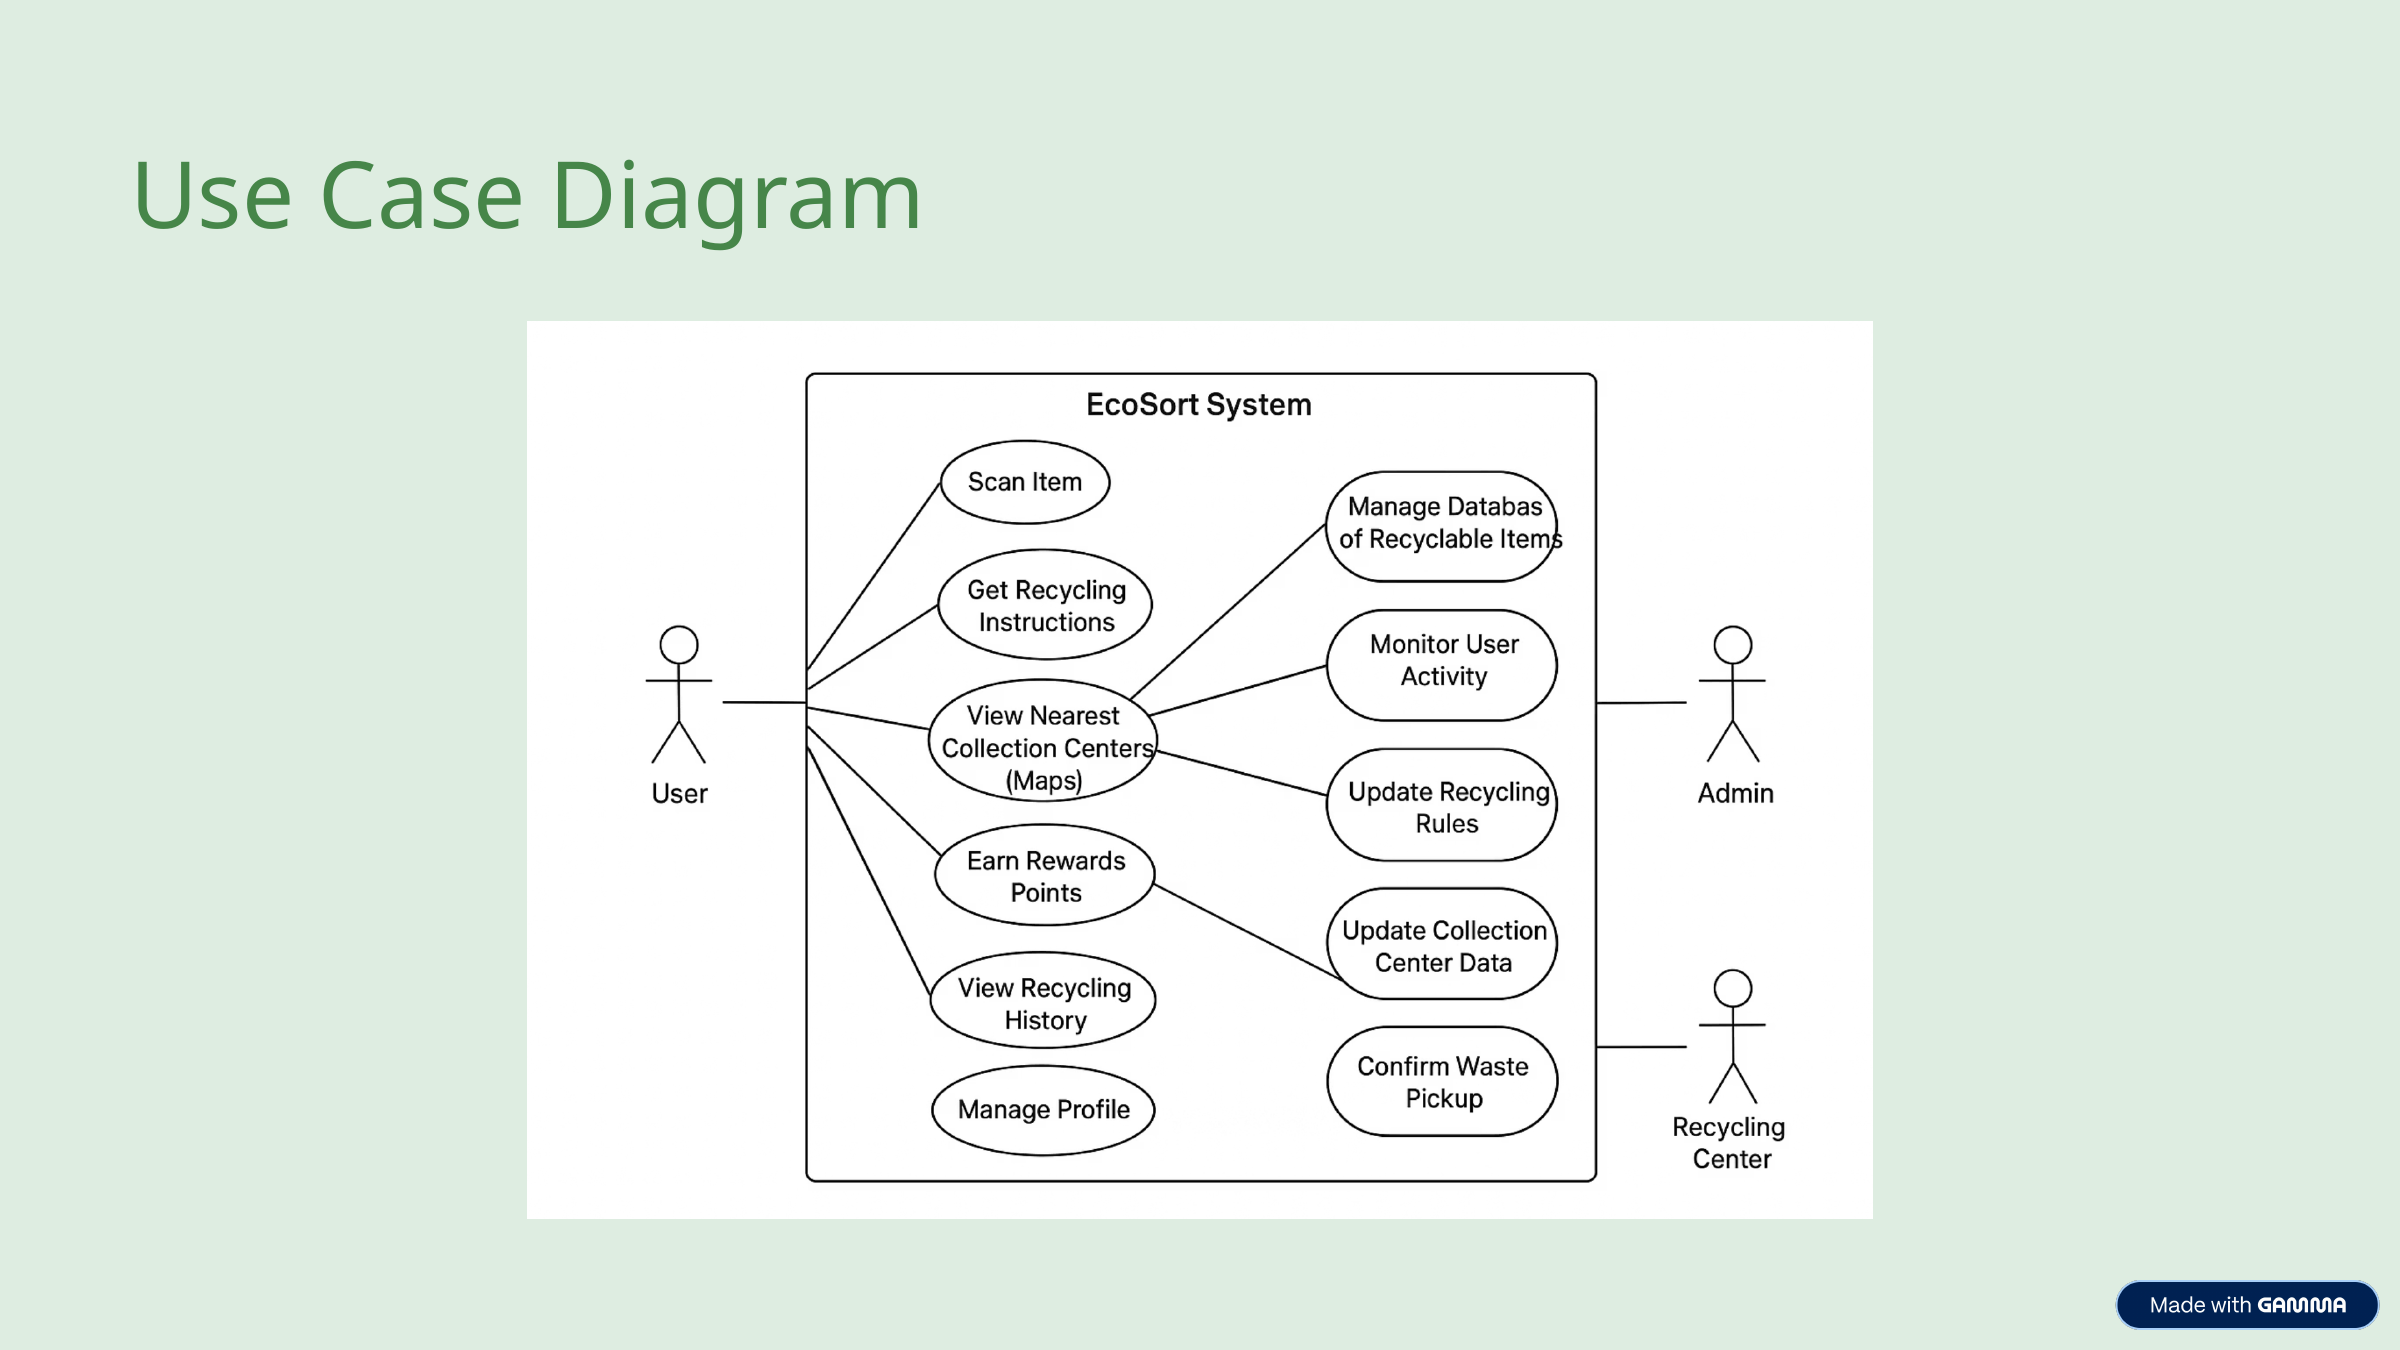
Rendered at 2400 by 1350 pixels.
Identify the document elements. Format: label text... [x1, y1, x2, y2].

picture [527, 321, 1873, 1219]
text_box Use Case Diagram [130, 131, 1061, 248]
picture [2106, 1271, 2389, 1339]
